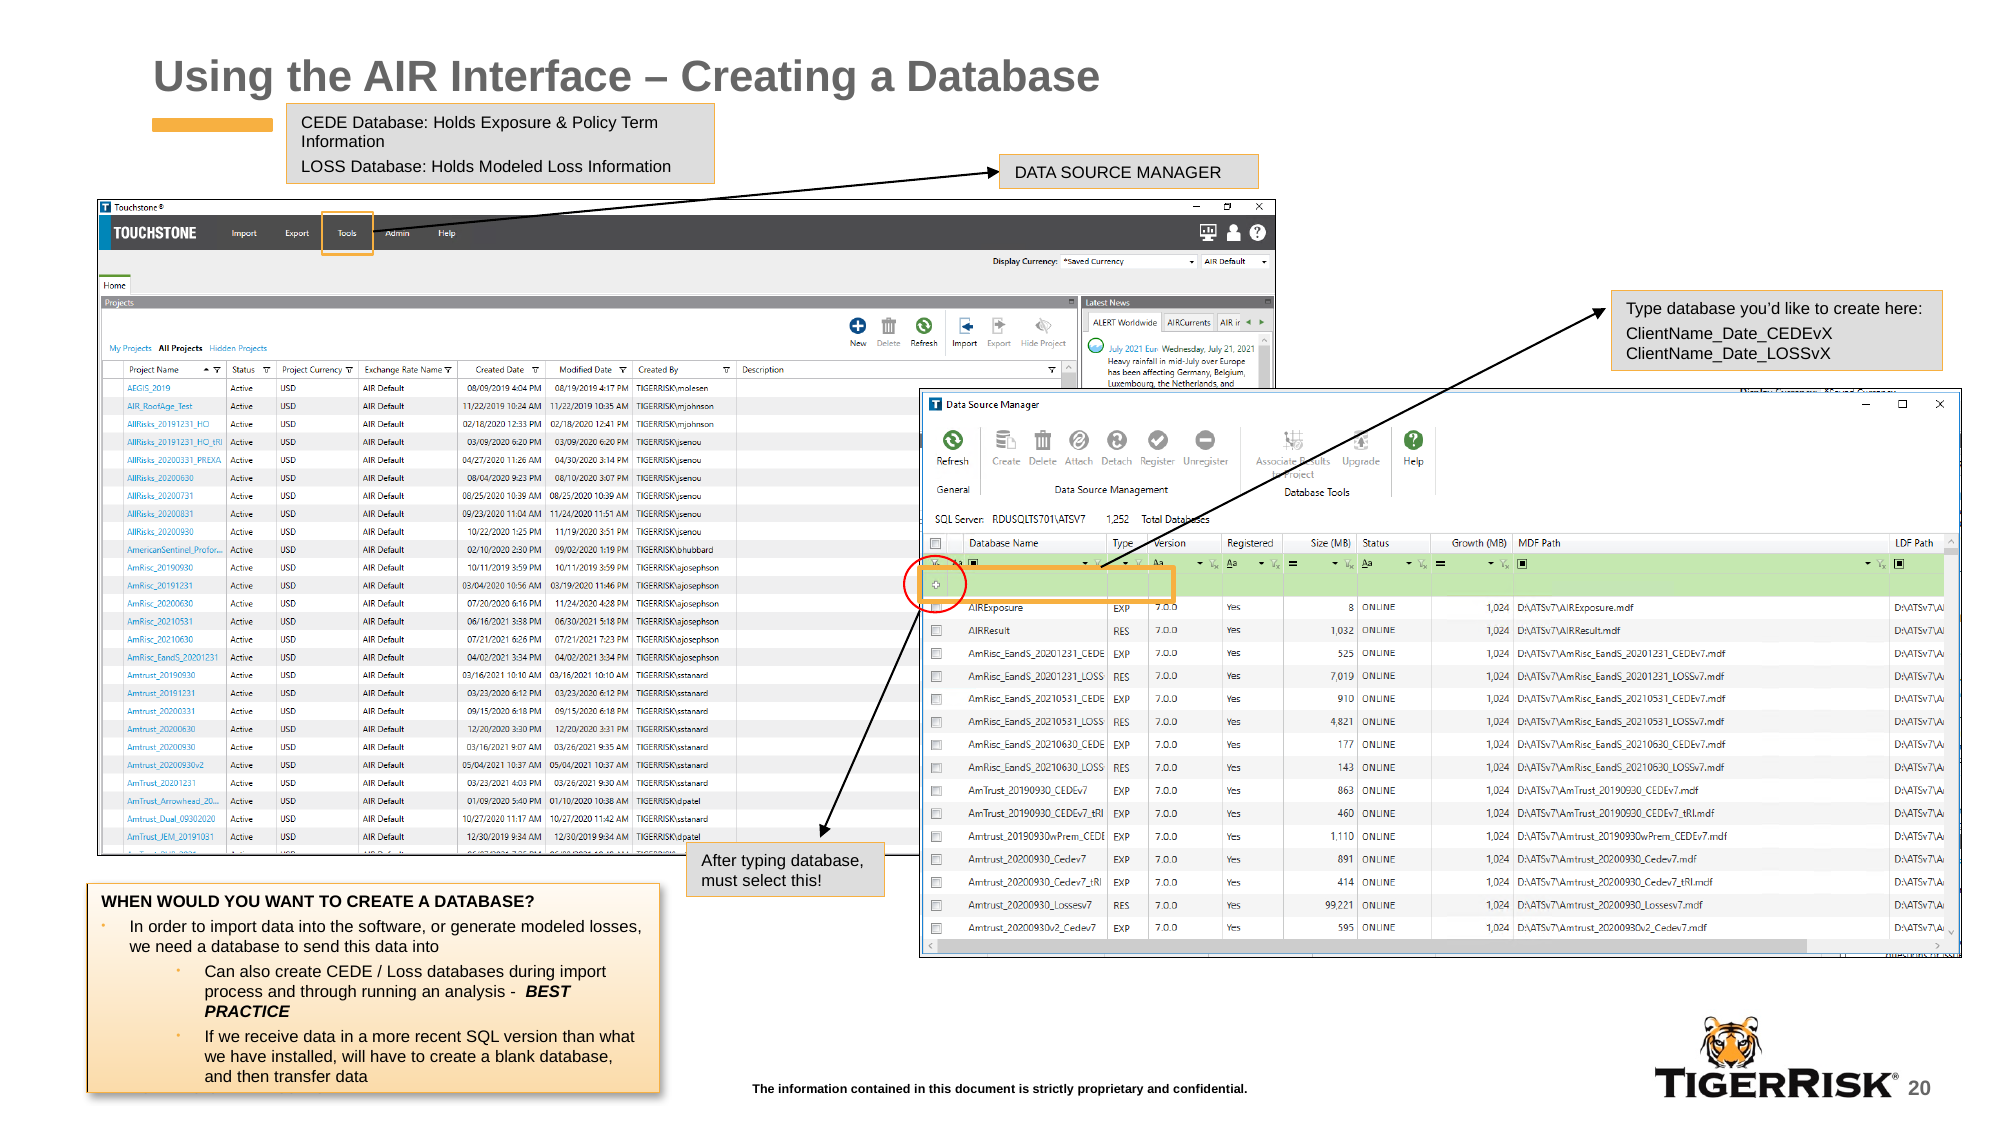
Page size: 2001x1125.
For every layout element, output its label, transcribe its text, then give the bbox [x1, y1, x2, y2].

picture [97, 199, 1962, 958]
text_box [819, 610, 920, 838]
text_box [1100, 308, 1607, 568]
picture [1651, 1009, 1902, 1098]
text_box After typing database, must select this! [686, 864, 885, 897]
text_box CEDE Database: Holds Exposure & Policy Term Information LOSS Database: Holds Modeled Loss Information [286, 103, 715, 184]
title Using the AIR Interface – Creating a Database [138, 40, 1751, 109]
text_box Type database you’d like to create here: ClientName_Date_CEDEvX ClientName_Date_LOSSvX [1611, 290, 1943, 371]
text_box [372, 171, 1001, 232]
text_box WHEN WOULD YOU WANT TO CREATE A DATABASE? In order to import data into the software, or generate modeled losses, we need a database to send this data into Can also create CEDE / Loss databases during import process and through running an analysis - BEST PRACTICE If we receive data in a more recent SQL version than what we have installed, will have to create a blank database, and then transfer data [86, 883, 660, 1093]
text_box DATA SOURCE MANAGER [999, 154, 1259, 189]
